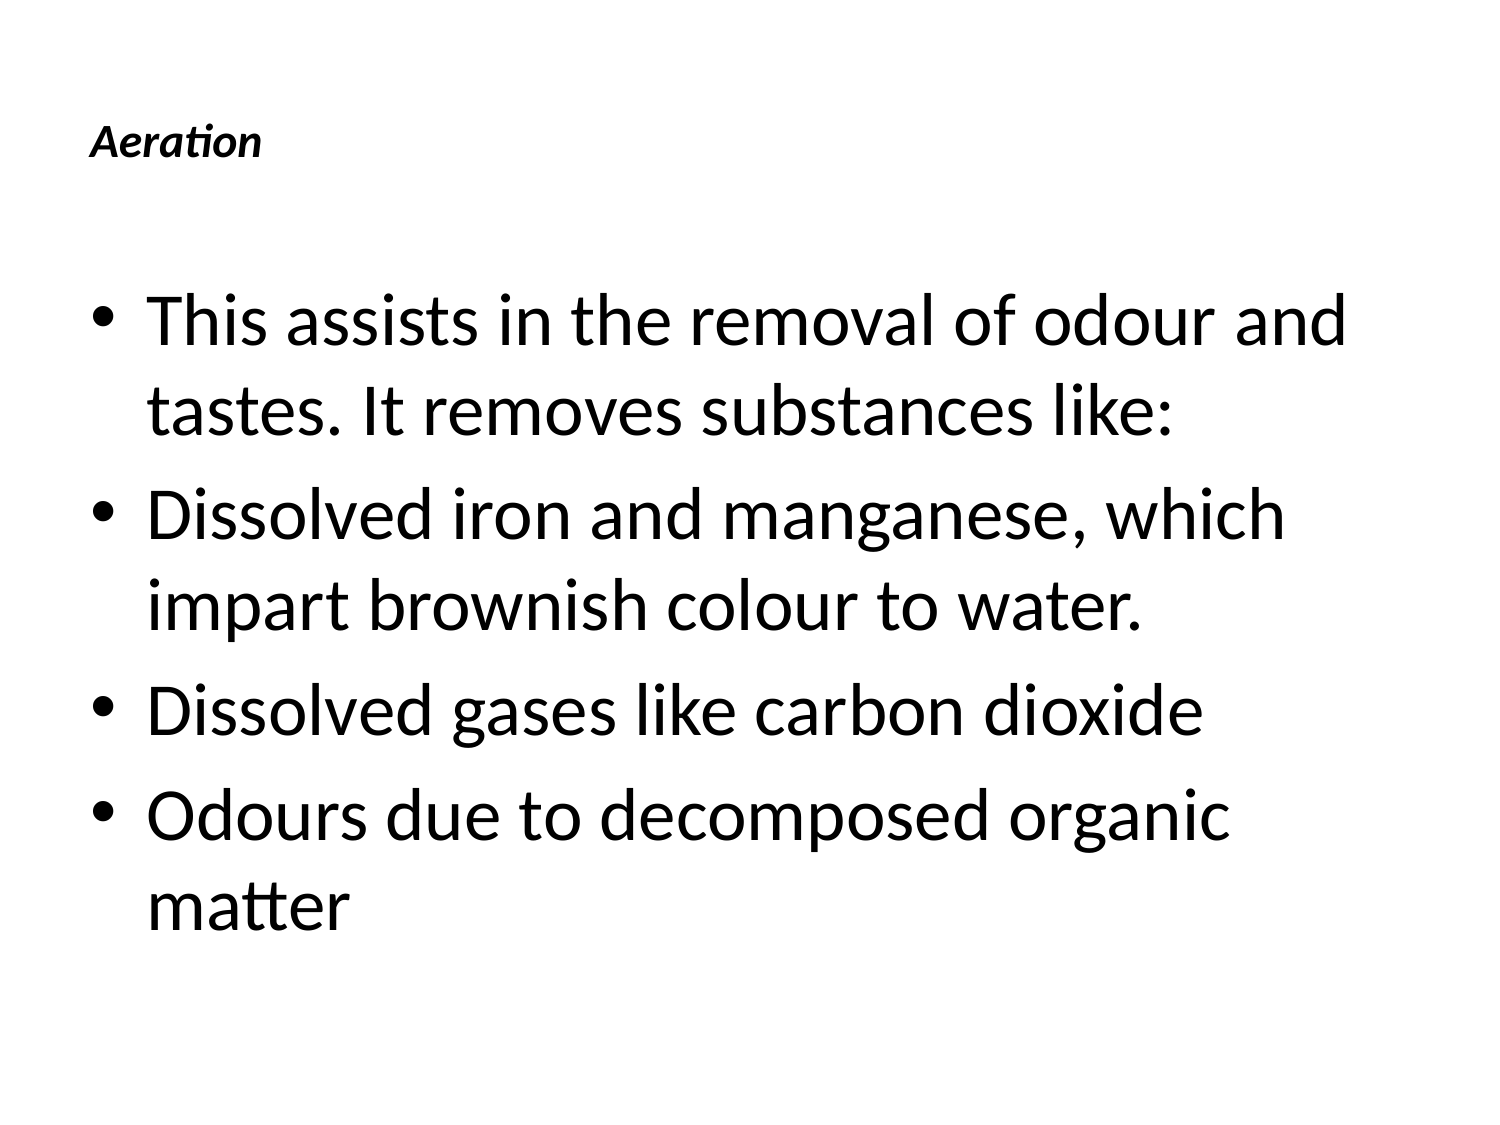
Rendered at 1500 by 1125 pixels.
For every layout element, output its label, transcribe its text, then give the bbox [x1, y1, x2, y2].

list This assists in the removal of odour and tastes. It removes substances like: Dissolved iron and manganese, which impart brownish colour to water. Dissolved gases like carbon dioxide Odours due to decomposed organic matter [75, 262, 1425, 1005]
title Aeration [75, 45, 1425, 233]
